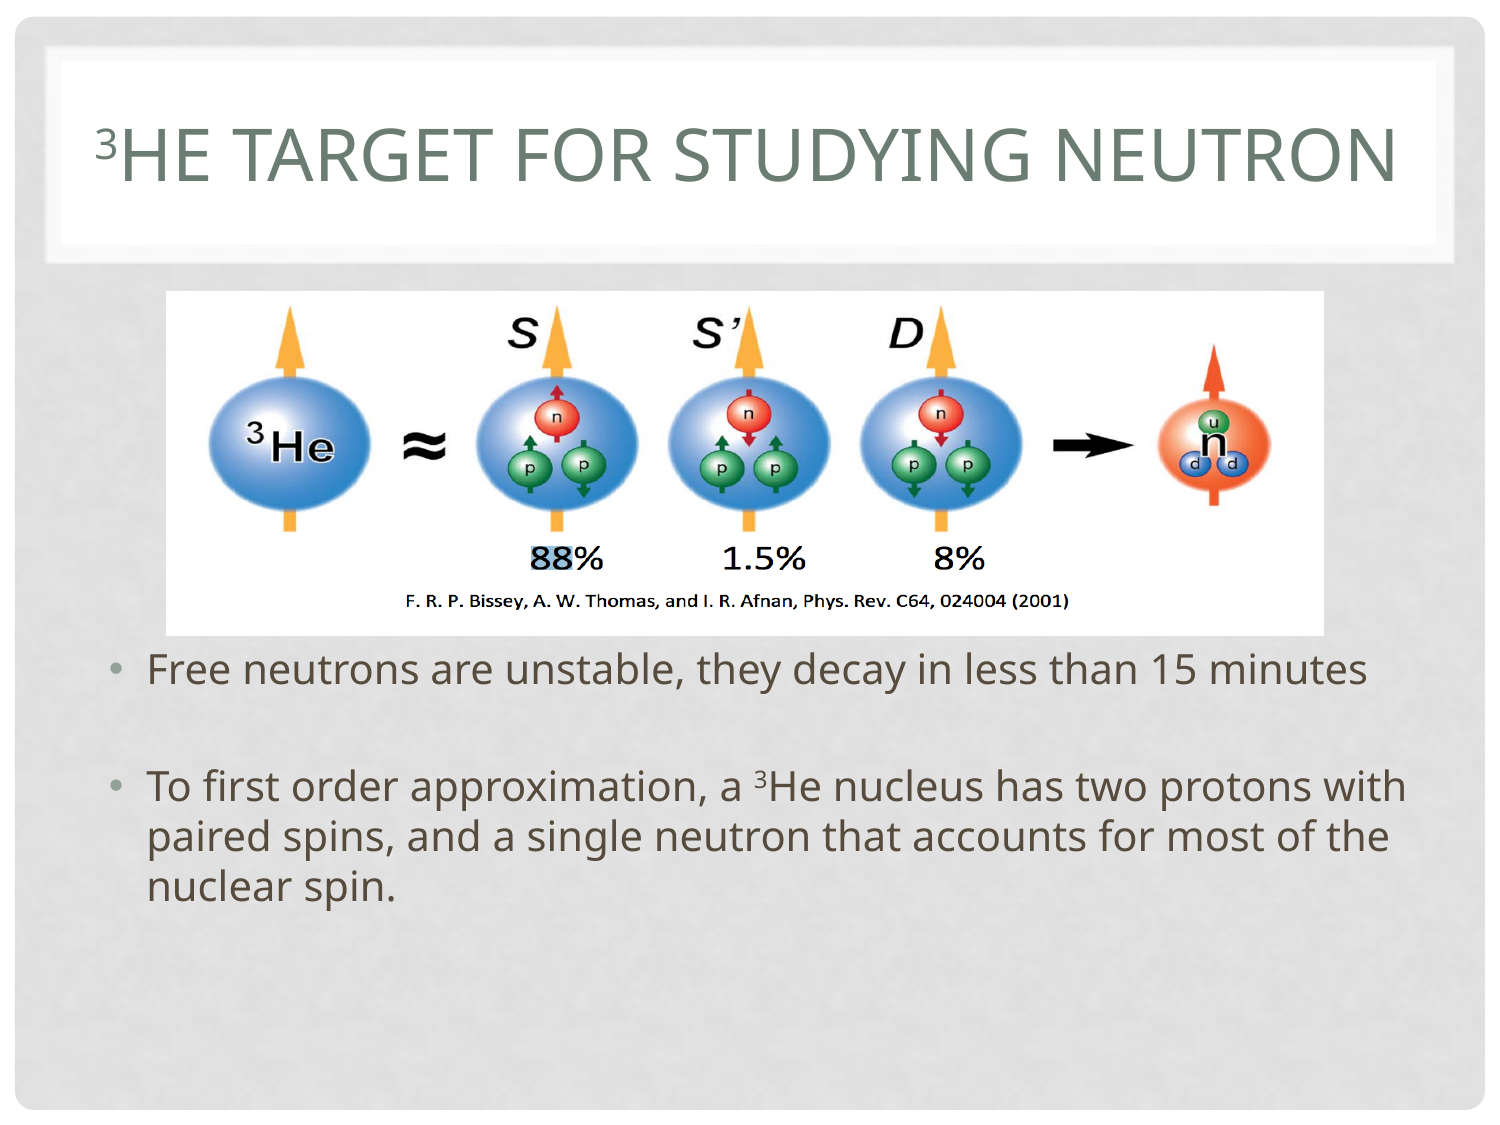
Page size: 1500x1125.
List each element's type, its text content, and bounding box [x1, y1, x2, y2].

title 3He Target for studying neutron [69, 66, 1425, 238]
picture [165, 291, 1324, 636]
list Free neutrons are unstable, they decay in less than 15 minutes To first order approximation, a 3He nucleus has two protons with paired spins, and a single neutron that accounts for most of the nuclear spin. [75, 635, 1425, 1005]
